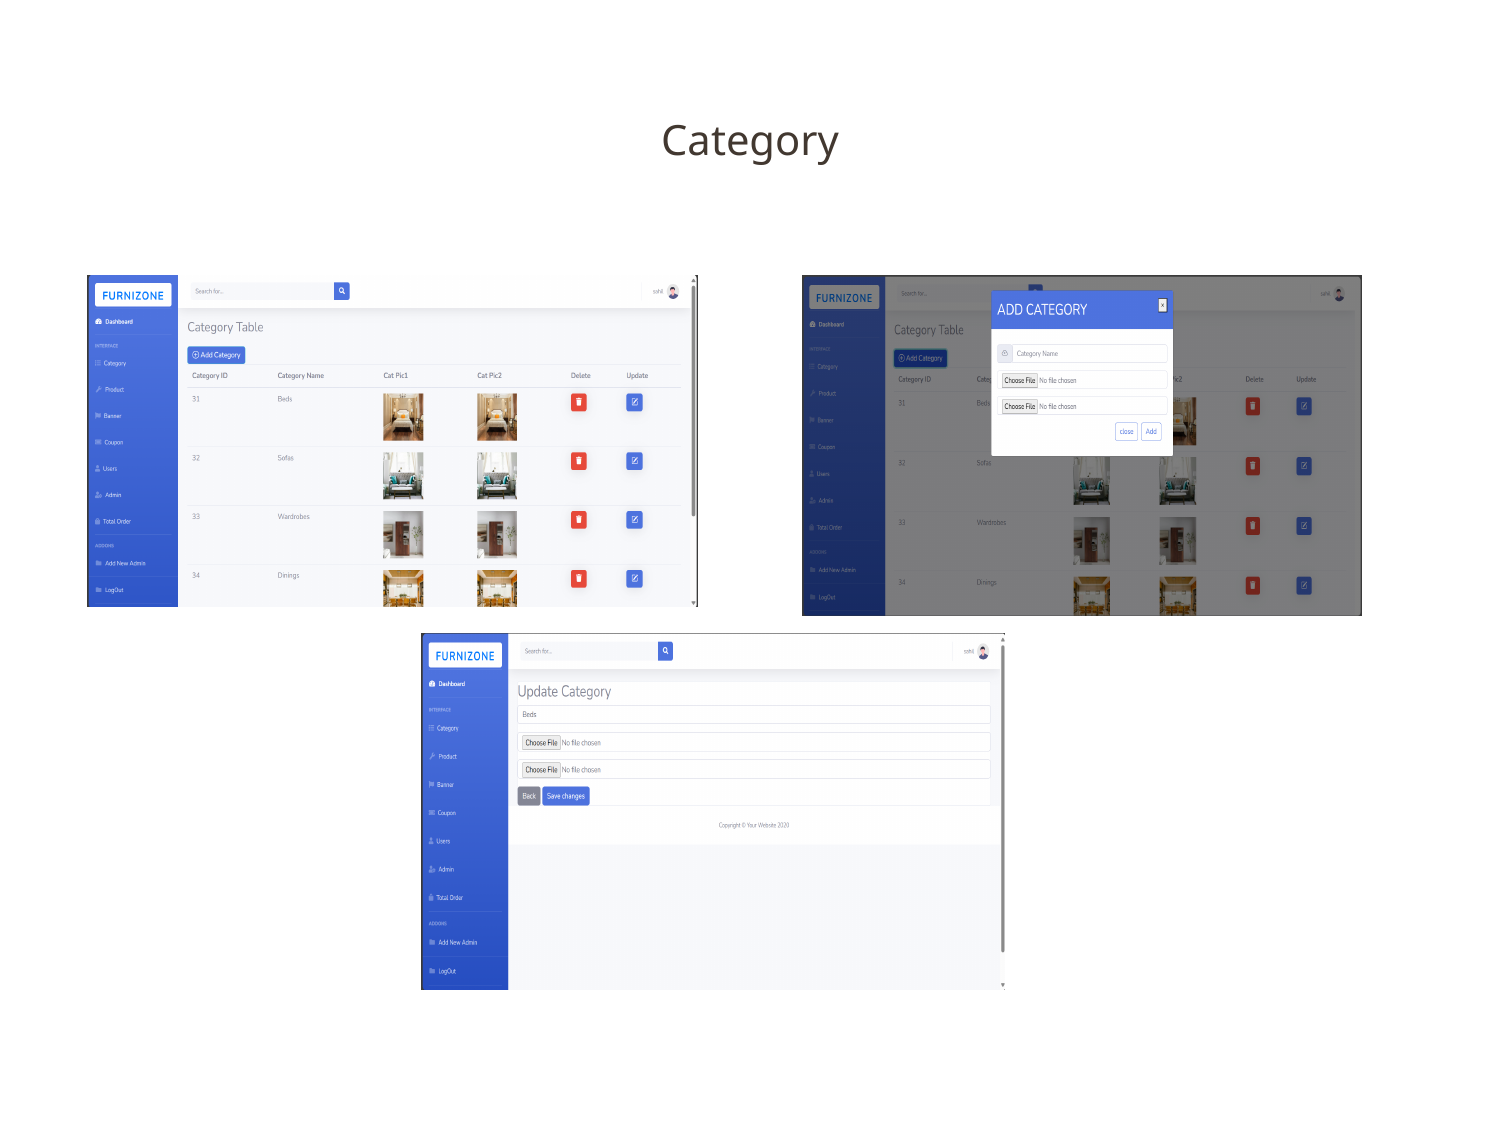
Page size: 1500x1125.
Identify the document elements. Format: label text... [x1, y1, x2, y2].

picture [87, 275, 698, 607]
title Category [75, 45, 1425, 233]
picture [420, 633, 1006, 990]
picture [802, 275, 1362, 617]
